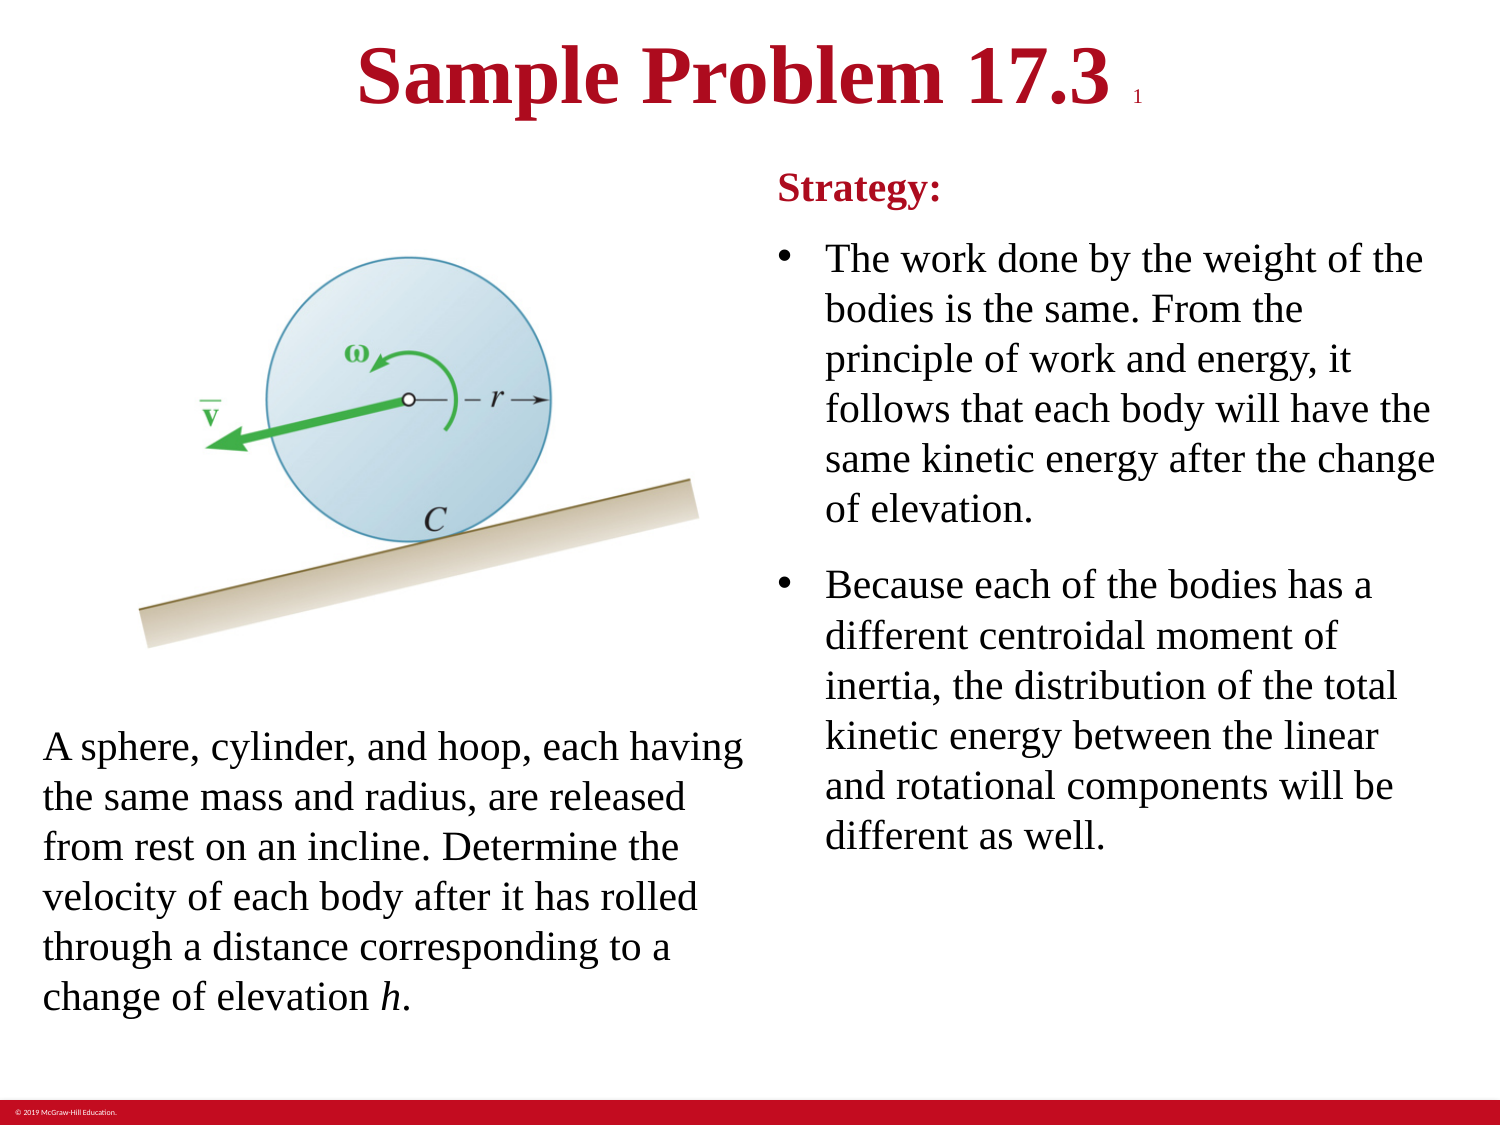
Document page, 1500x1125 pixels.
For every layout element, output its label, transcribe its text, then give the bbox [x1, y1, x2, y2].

picture [137, 225, 701, 651]
list Strategy: The work done by the weight of the bodies is the same. From the principle of work and energy, it follows that each body will have the same kinetic energy after the change of elevation. [762, 152, 1463, 538]
list Because each of the bodies has a different centroidal moment of inertia, the distribution of the total kinetic energy between the linear and rotational components will be different as well. [762, 549, 1438, 860]
title Sample Problem 17.3 1 [75, 12, 1425, 123]
list A sphere, cylinder, and hoop, each having the same mass and radius, are released from rest on an incline. Determine the velocity of each body after it has rolled through a distance corresponding to a change of elevation h. [27, 711, 763, 1025]
